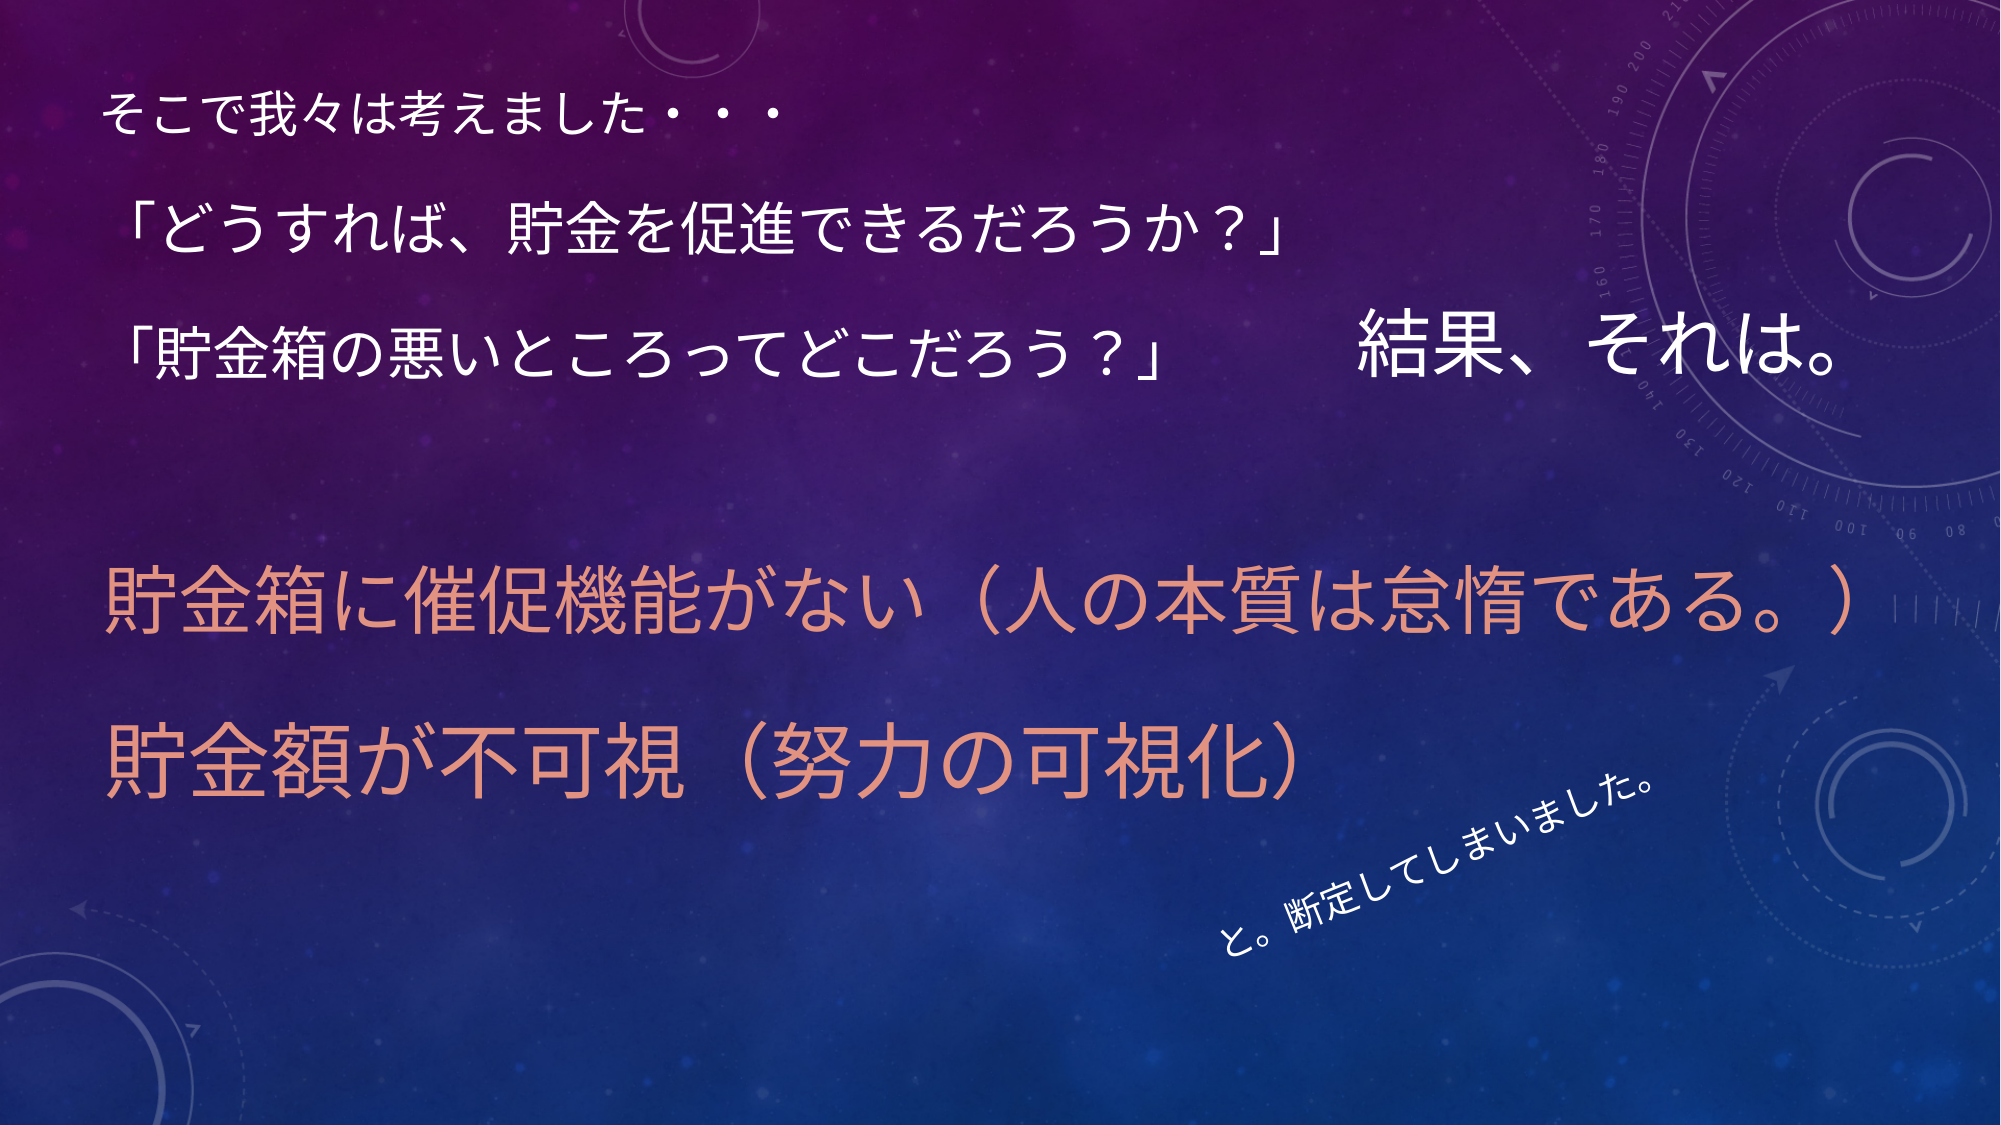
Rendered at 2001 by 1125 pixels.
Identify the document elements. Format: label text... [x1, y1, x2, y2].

text_box [845, 652, 1296, 656]
text_box 結果、それは。 [1341, 289, 1960, 394]
text_box 貯金額が不可視（努力の可視化） [89, 701, 1456, 817]
text_box と。断定してしまいました。 [1192, 671, 1846, 982]
text_box 「貯金箱の悪いところってどこだろう？」 [80, 309, 1296, 395]
picture [0, 0, 2001, 1125]
text_box そこで我々は考えました・・・ [83, 74, 857, 150]
text_box 「どうすれば、貯金を促進できるだろうか？」 [83, 185, 1476, 270]
text_box 貯金箱に催促機能がない（人の本質は怠惰である。） [88, 546, 2000, 652]
